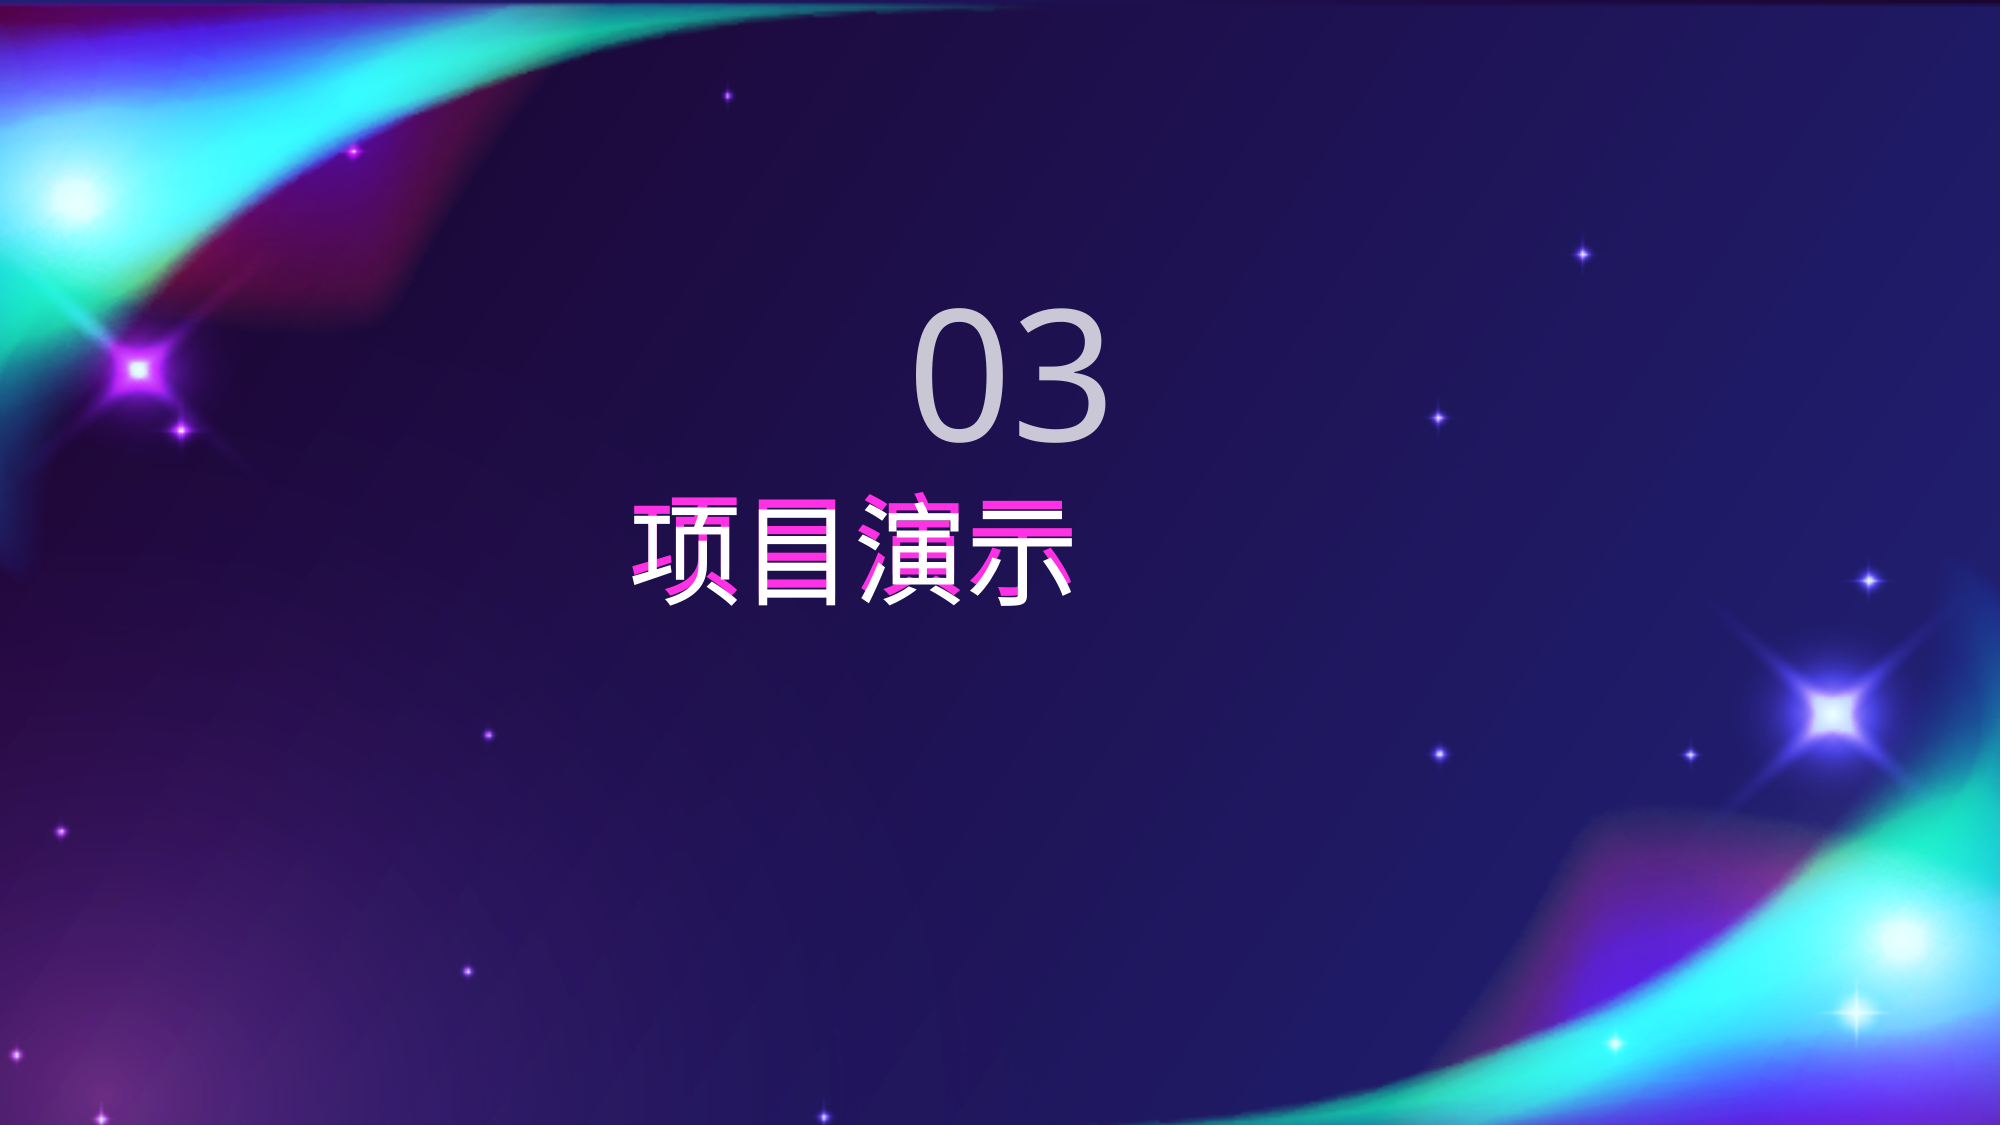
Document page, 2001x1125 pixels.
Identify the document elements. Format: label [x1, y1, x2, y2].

picture [0, 0, 2000, 1125]
text_box [614, 468, 1402, 630]
